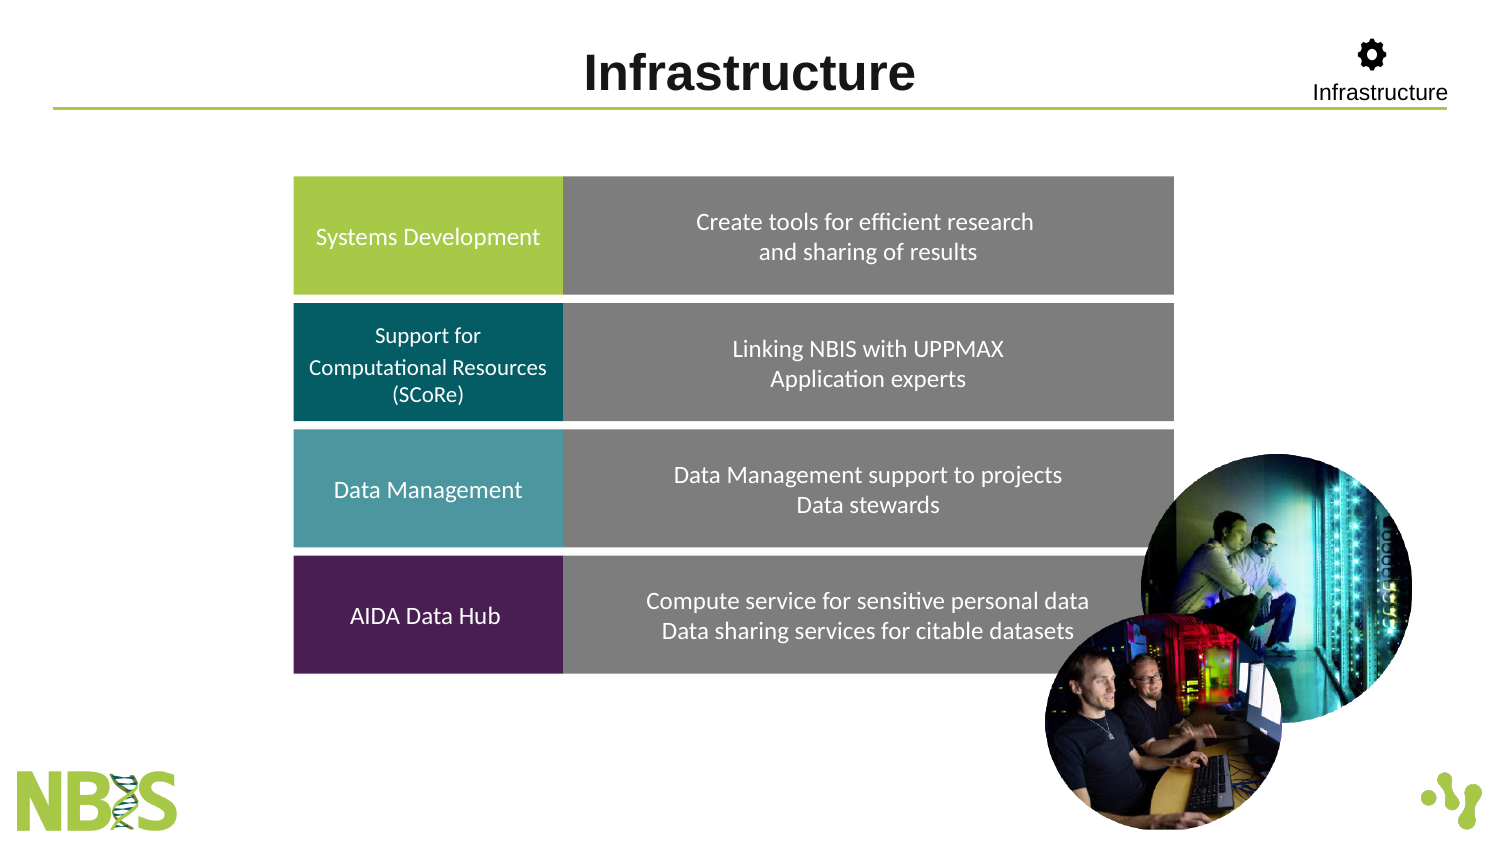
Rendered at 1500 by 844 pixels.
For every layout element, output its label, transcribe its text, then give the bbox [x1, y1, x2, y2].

text_box AIDA Data Hub [293, 555, 563, 674]
text_box Support for Computational Resources (SCoRe) [293, 303, 563, 422]
text_box Data Management support to projects Data stewards [563, 429, 1174, 548]
text_box Data Management [293, 429, 563, 548]
picture [17, 771, 178, 831]
picture [1044, 454, 1412, 830]
text_box Create tools for efficient research and sharing of results [563, 176, 1174, 295]
picture [1419, 771, 1483, 831]
text_box Compute service for sensitive personal data Data sharing services for citable datasets [563, 555, 1136, 674]
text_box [1291, 32, 1470, 110]
text_box Linking NBIS with UPPMAX Application experts [563, 303, 1174, 422]
title Infrastructure [53, 40, 1286, 108]
text_box Systems Development [293, 176, 563, 295]
